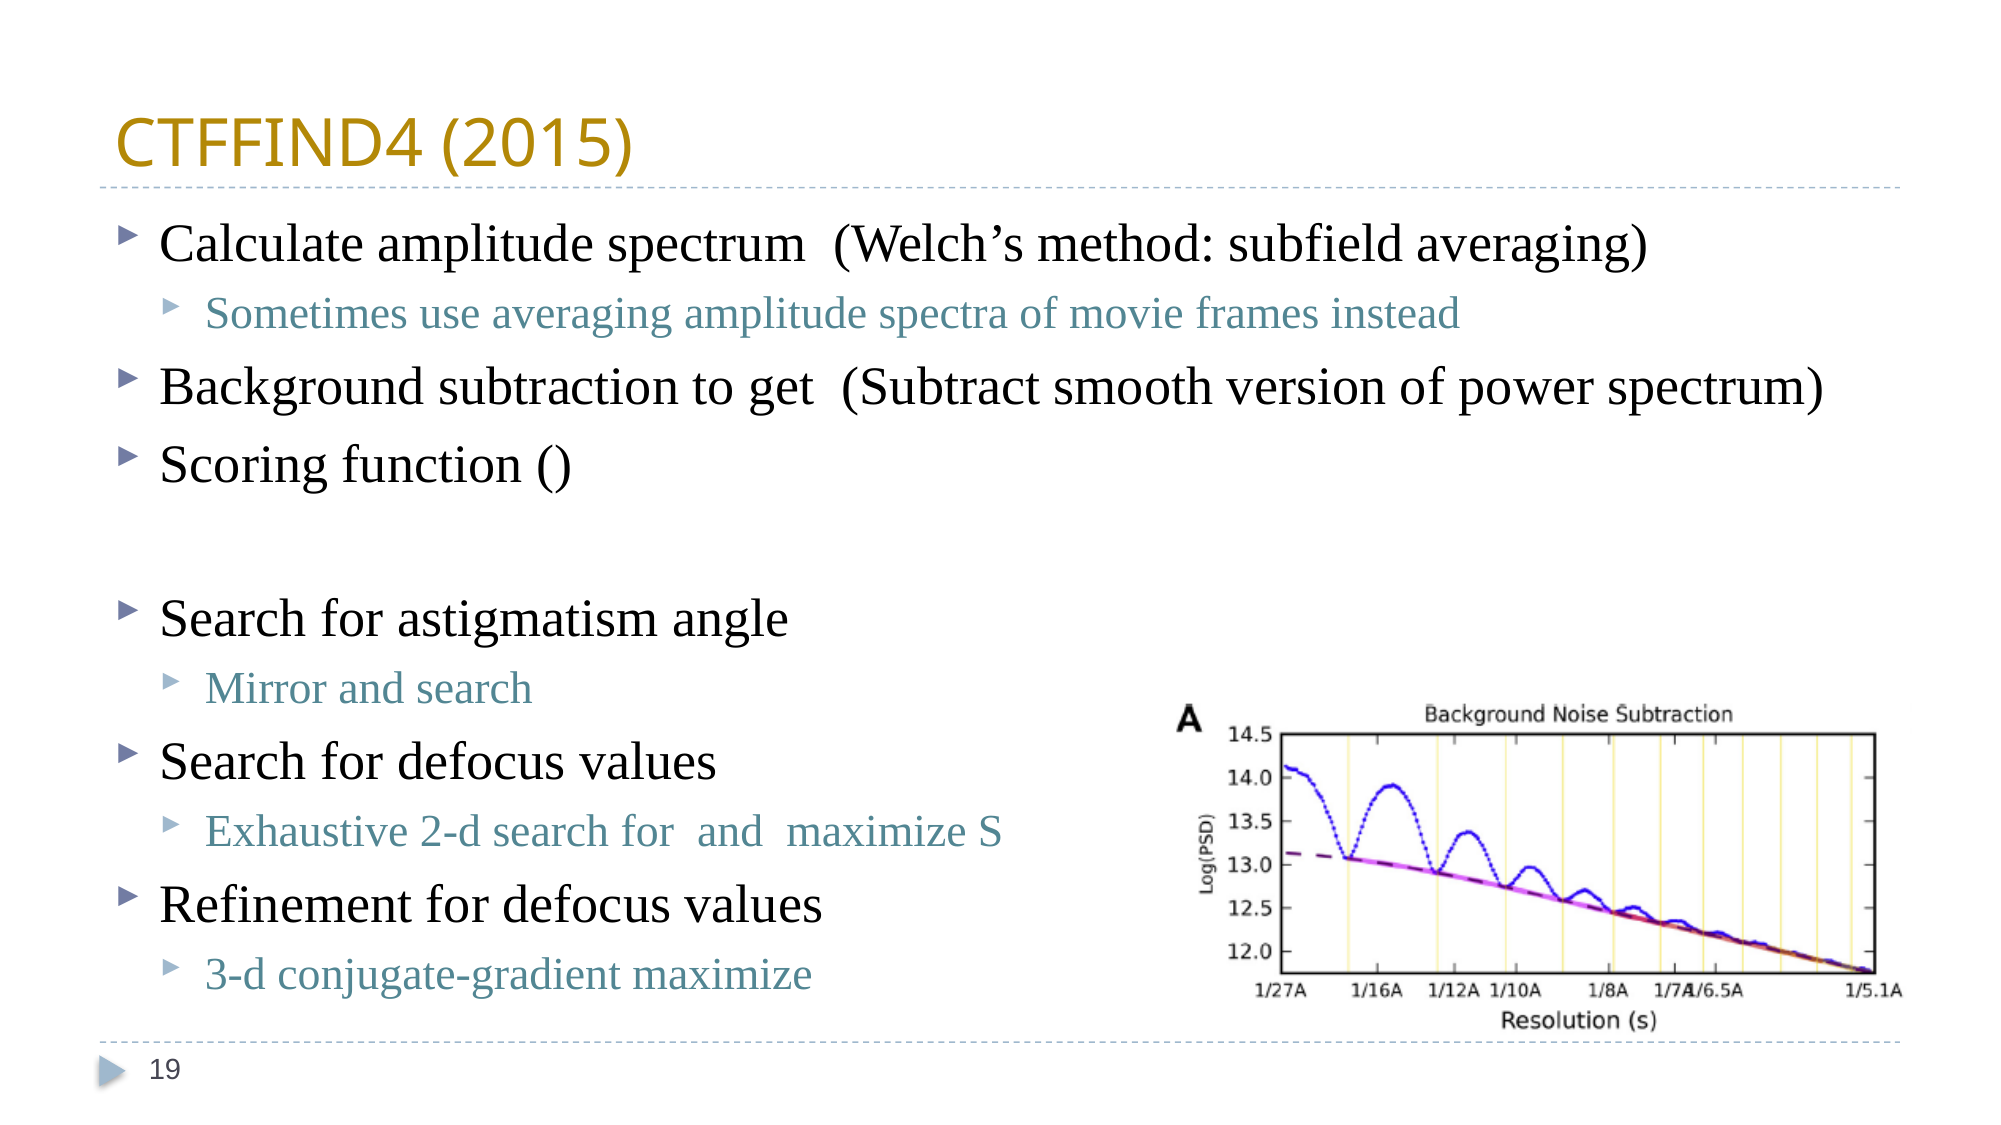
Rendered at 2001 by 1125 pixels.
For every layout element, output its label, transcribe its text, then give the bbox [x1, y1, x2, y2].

picture [1153, 681, 1912, 1038]
title CTFFIND4 (2015) [99, 24, 1901, 188]
slide_number 19 [134, 1042, 568, 1103]
